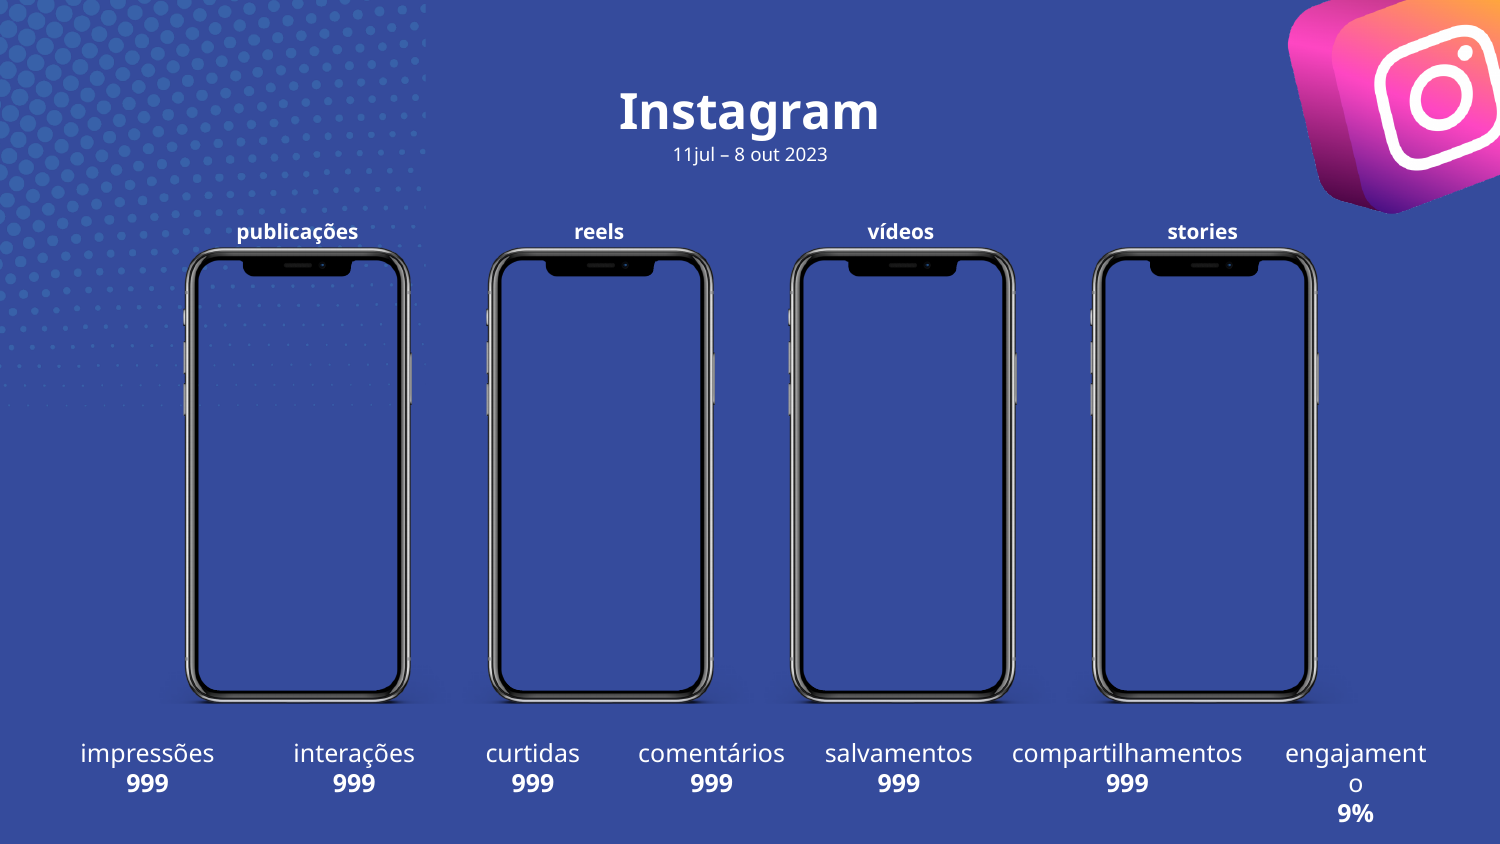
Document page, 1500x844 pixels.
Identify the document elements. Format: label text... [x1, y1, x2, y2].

text_box impressões 999 [35, 729, 260, 805]
picture [1263, 0, 1500, 239]
text_box Instagram [428, 72, 1072, 147]
text_box curtidas 999 [448, 729, 618, 805]
text_box 11jul – 8 out 2023 [632, 147, 868, 173]
text_box compartilhamentos 999 [993, 729, 1262, 805]
text_box stories [1076, 198, 1329, 247]
text_box comentários 999 [619, 729, 805, 805]
text_box reels [473, 198, 726, 247]
text_box salvamentos 999 [806, 729, 992, 805]
text_box engajamento 9% [1263, 729, 1449, 835]
text_box vídeos [774, 198, 1027, 247]
text_box interações 999 [261, 729, 447, 805]
picture [0, 0, 1360, 705]
